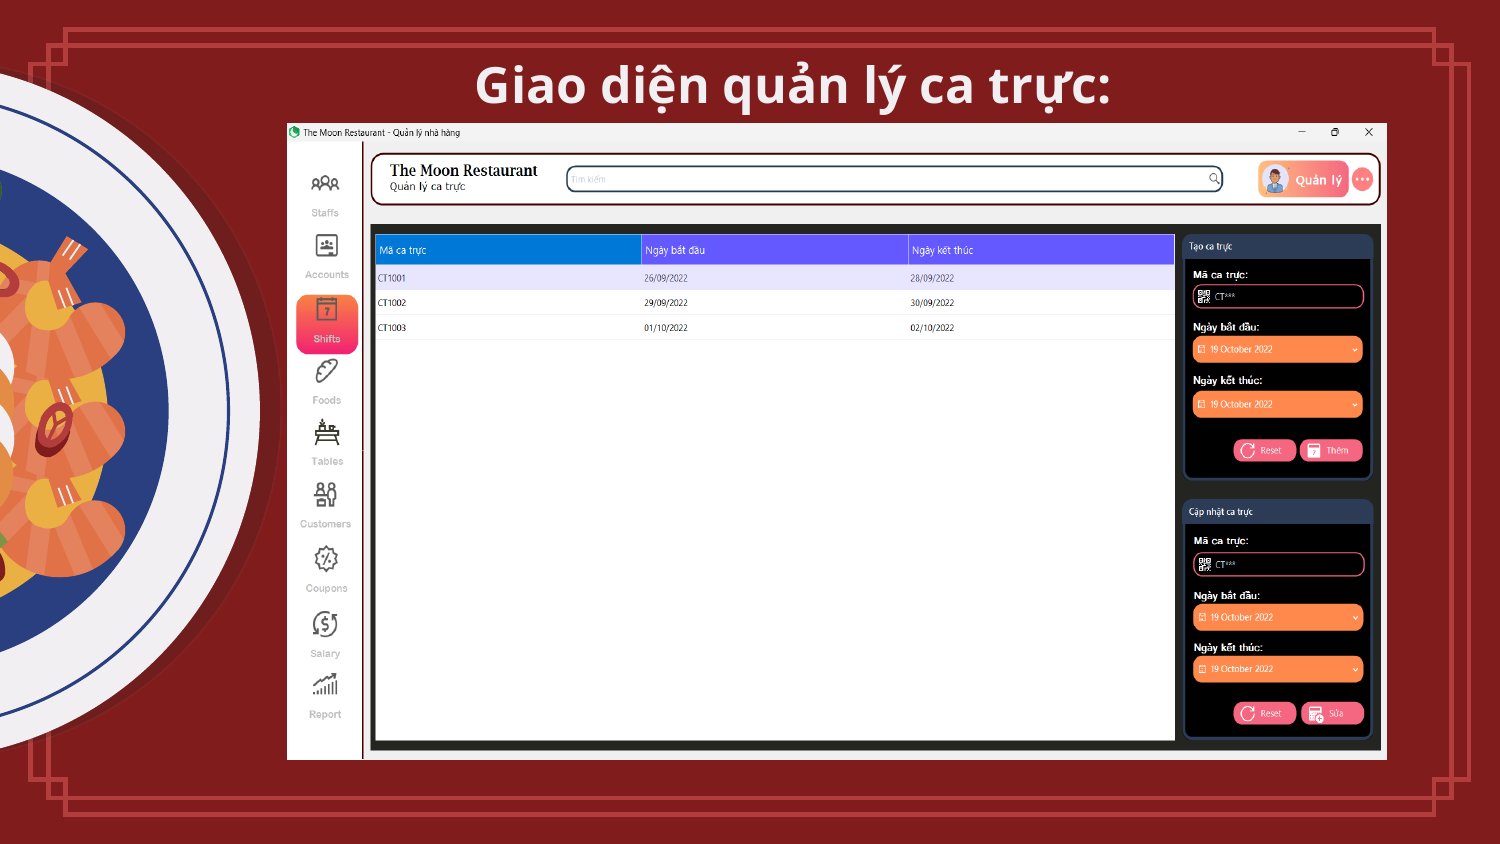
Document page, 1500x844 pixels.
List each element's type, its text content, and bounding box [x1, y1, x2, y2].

picture [287, 123, 1387, 761]
text_box Giao diện quản lý ca trực: [398, 24, 1188, 122]
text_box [0, 61, 261, 761]
